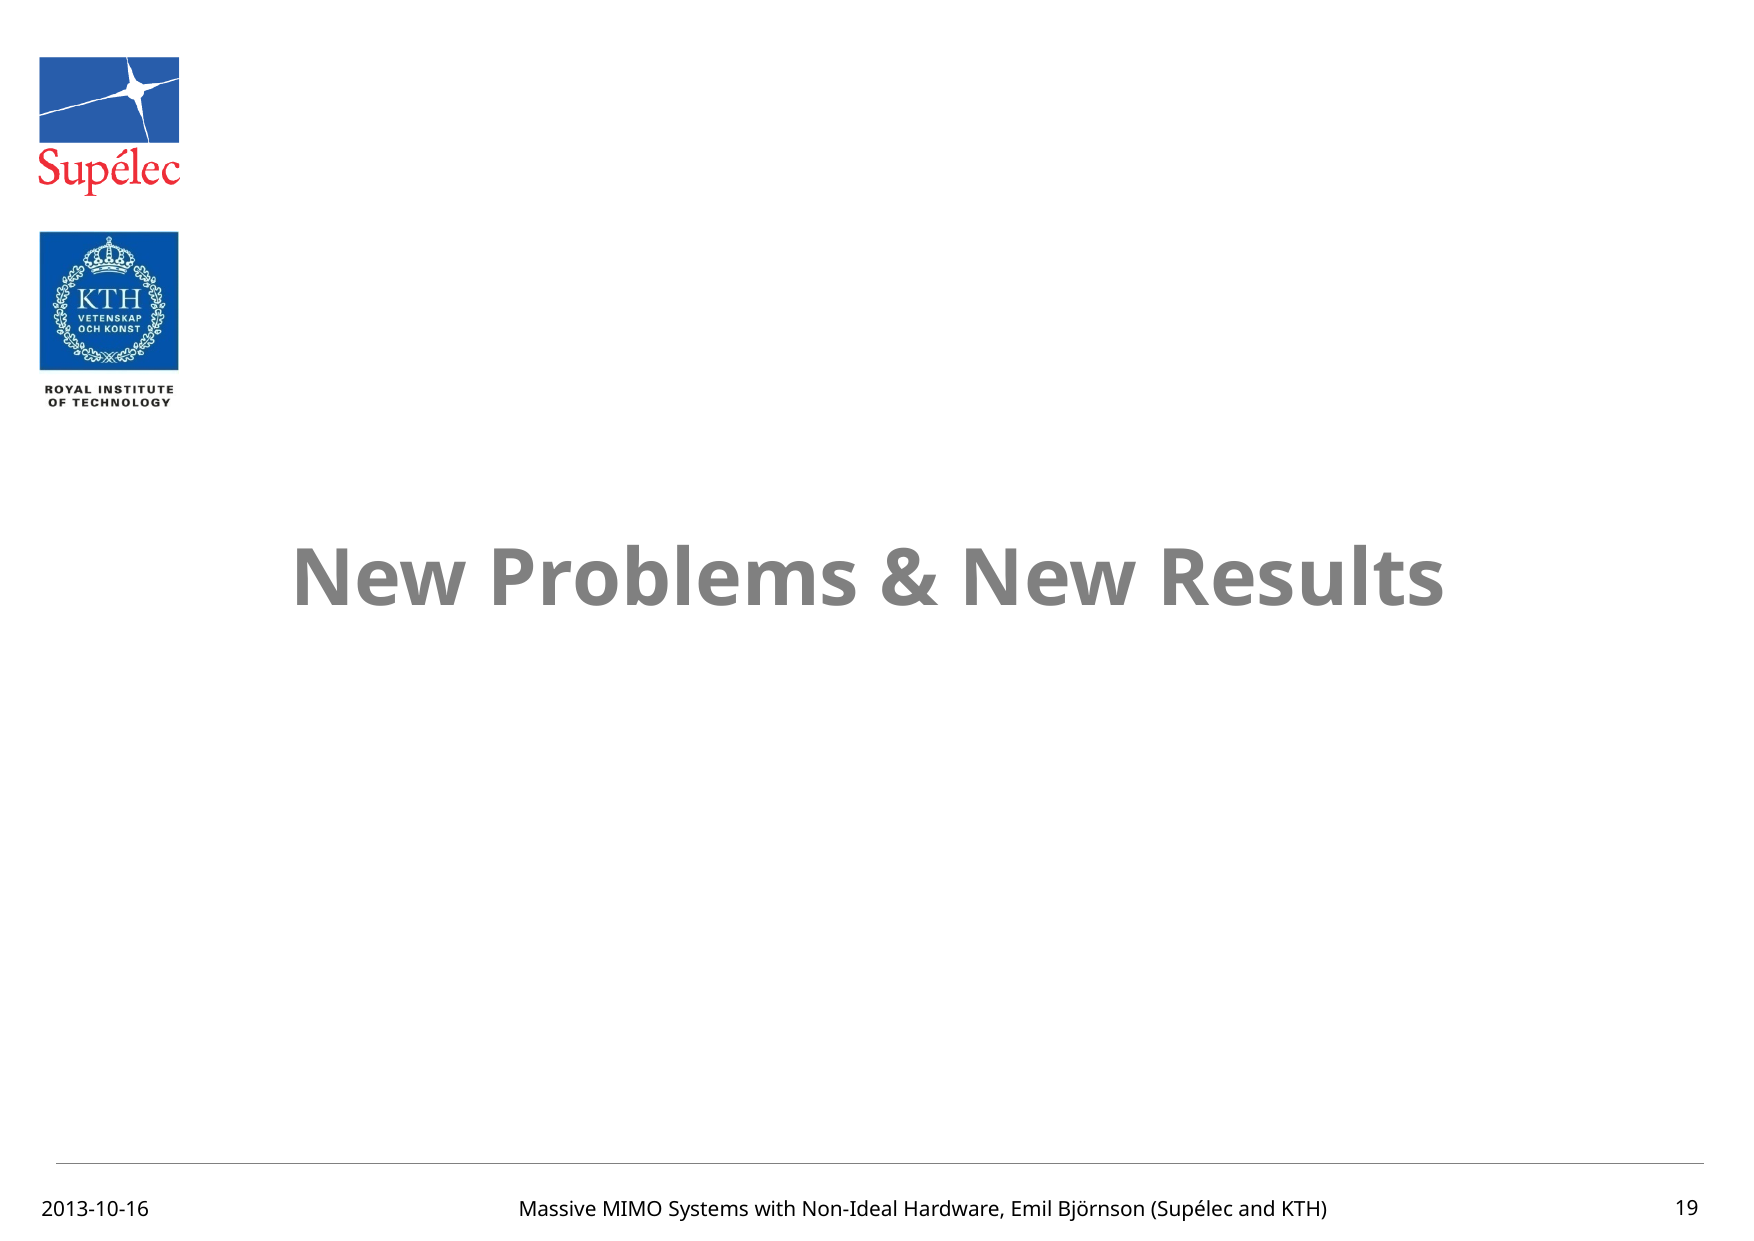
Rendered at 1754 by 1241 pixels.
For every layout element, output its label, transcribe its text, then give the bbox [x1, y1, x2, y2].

slide_number 19 [1627, 1175, 1714, 1241]
text_box New Problems & New Results [0, 385, 1754, 762]
picture [38, 57, 180, 196]
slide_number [26, 1175, 206, 1241]
picture [39, 231, 179, 385]
footer Massive MIMO Systems with Non-Ideal Hardware, Emil Björnson (Supélec and KTH) [354, 1175, 1492, 1241]
